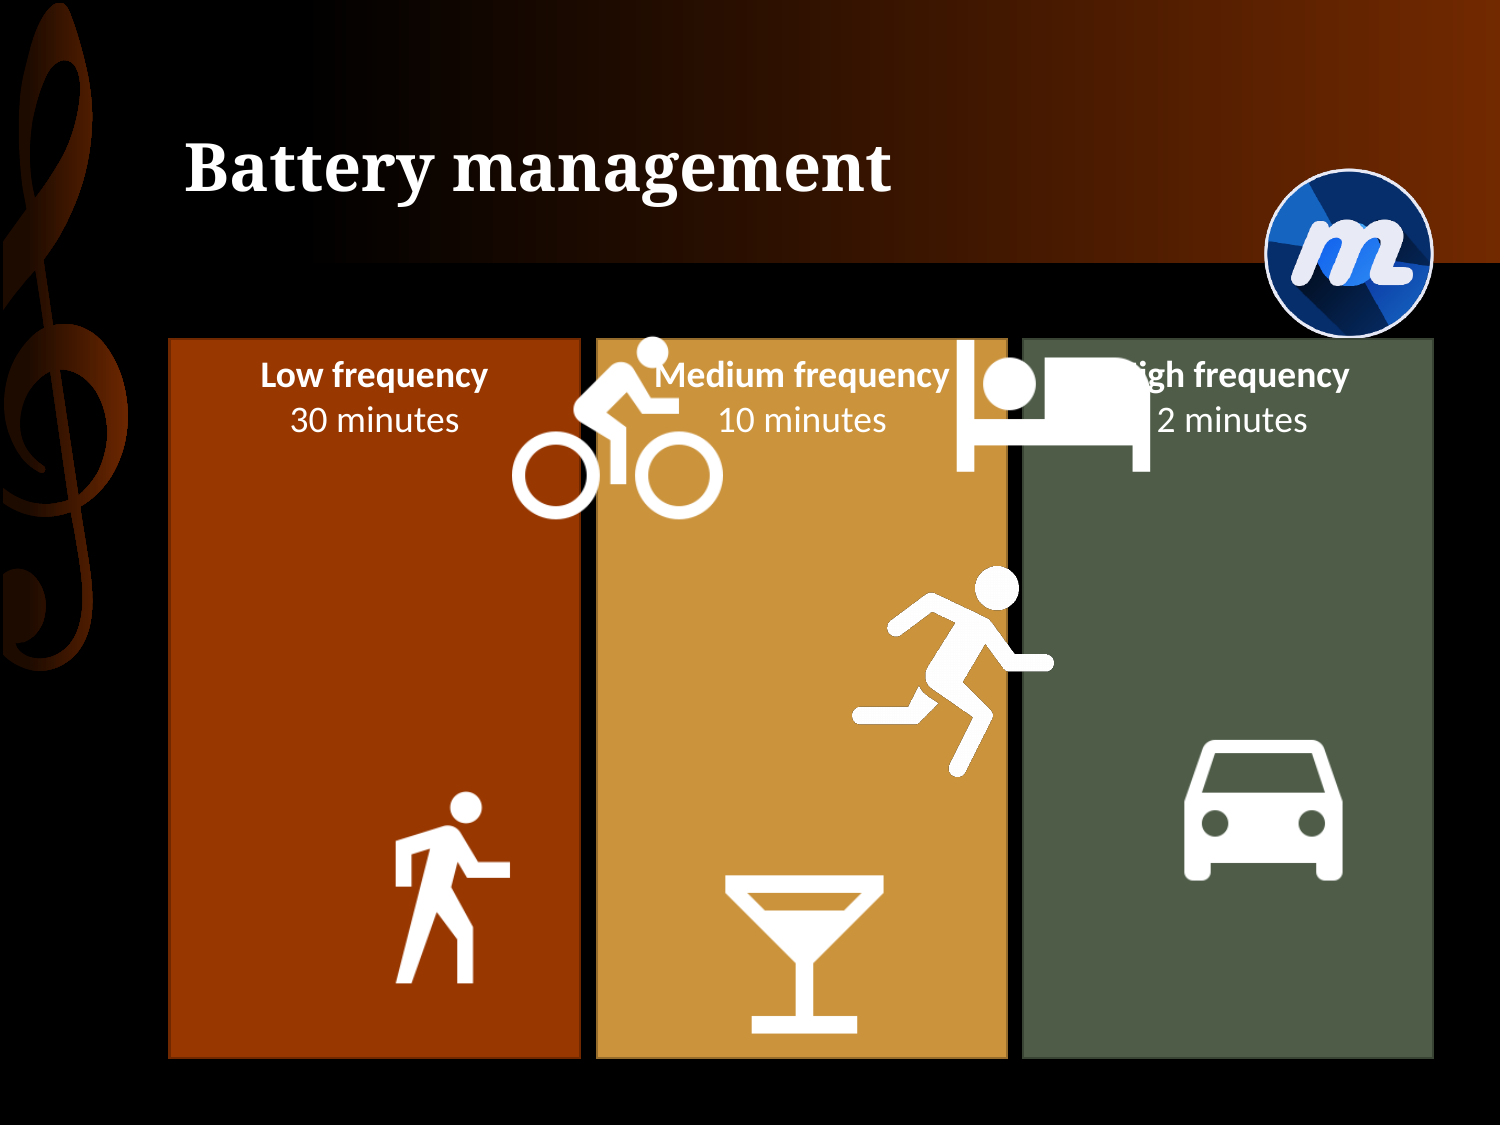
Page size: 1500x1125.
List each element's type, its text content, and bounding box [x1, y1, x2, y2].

picture [1262, 167, 1434, 338]
text_box Battery management [169, 32, 1332, 213]
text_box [169, 339, 580, 1058]
picture [843, 566, 1054, 777]
picture [1158, 696, 1369, 907]
picture [512, 326, 723, 537]
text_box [1022, 339, 1434, 1058]
picture [948, 296, 1159, 507]
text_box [596, 339, 1008, 1058]
picture [699, 849, 910, 1060]
picture [343, 790, 554, 1001]
